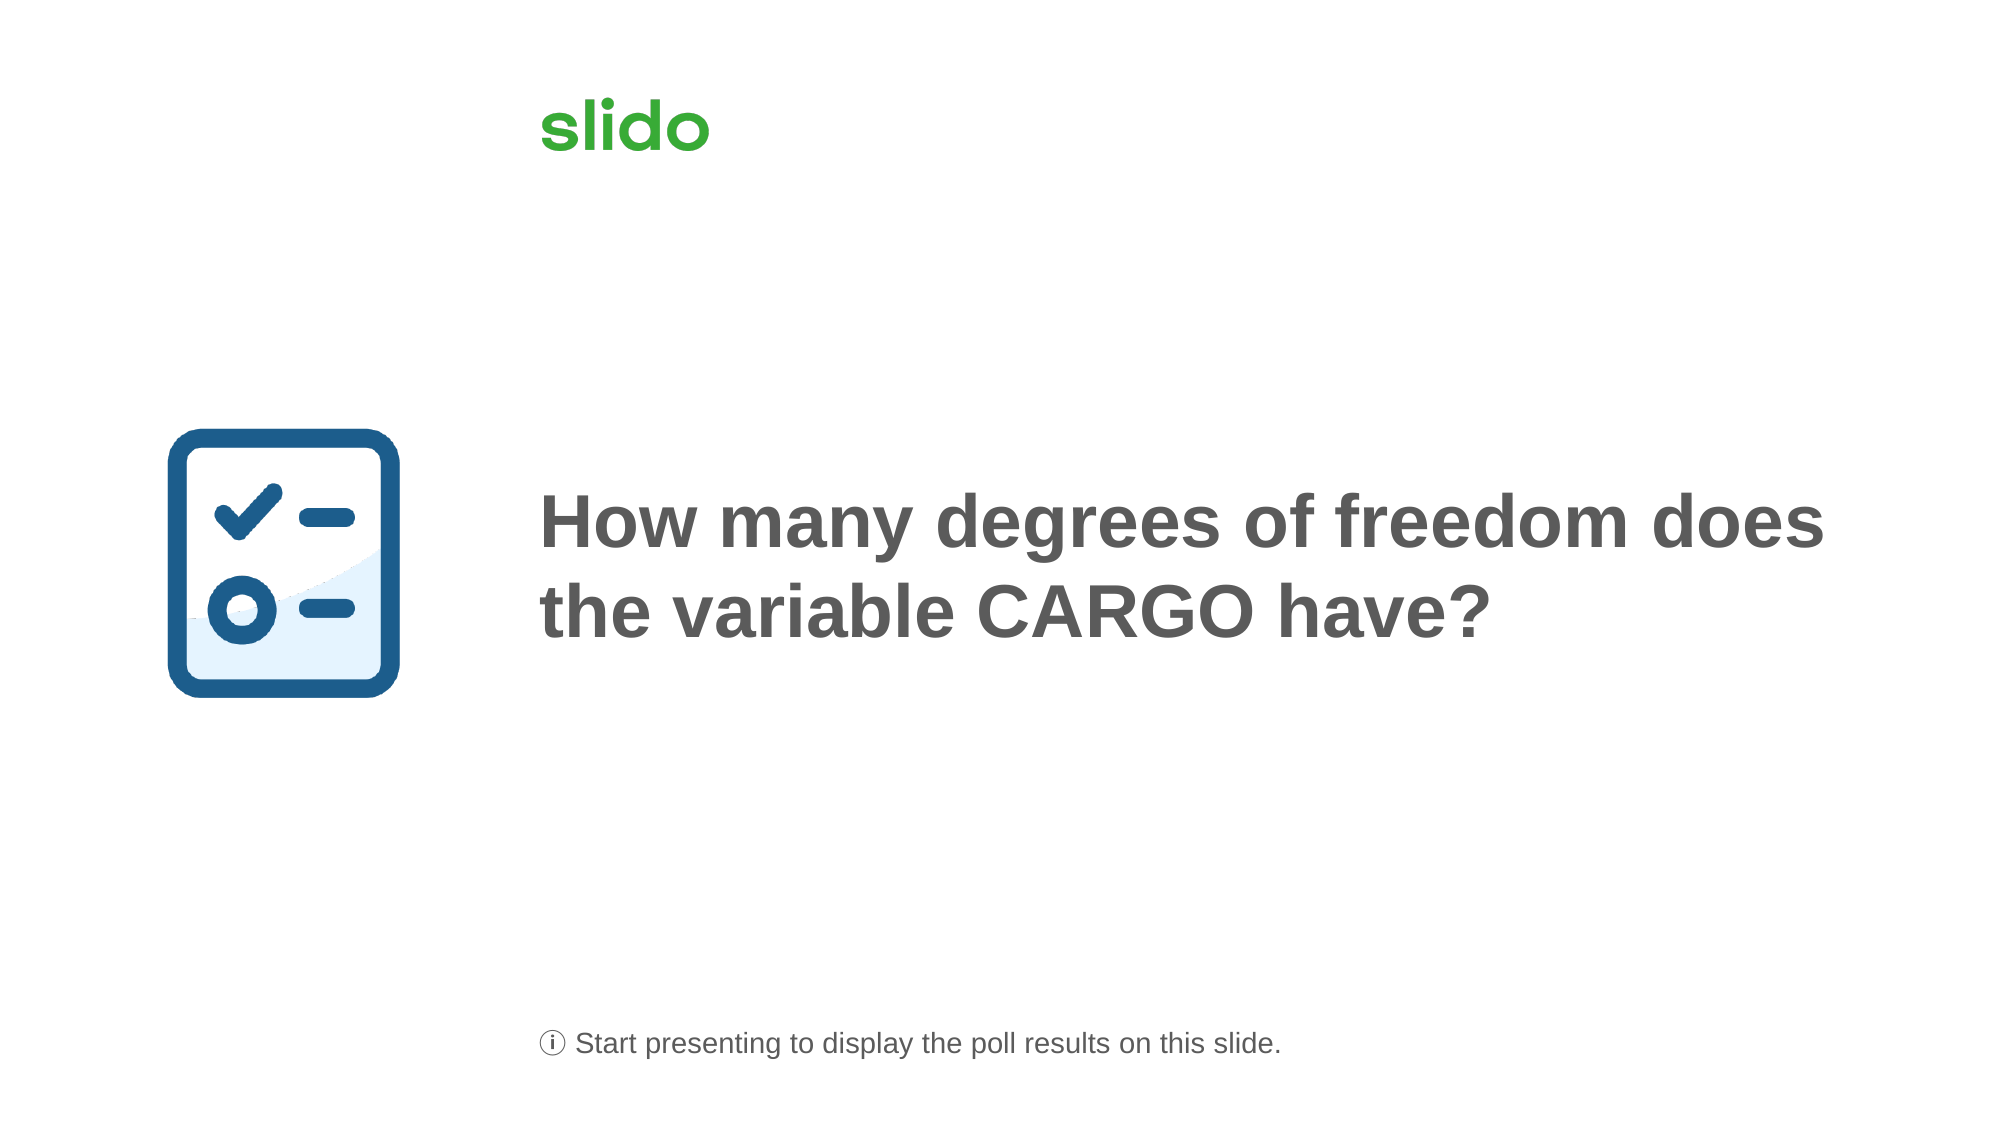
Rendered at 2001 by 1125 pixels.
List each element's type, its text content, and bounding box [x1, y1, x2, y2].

picture [83, 362, 484, 763]
picture [524, 83, 726, 168]
text_box ⓘ Start presenting to display the poll results on this slide. [523, 998, 1960, 1086]
text_box How many degrees of freedom does the variable CARGO have? [523, 420, 1919, 705]
